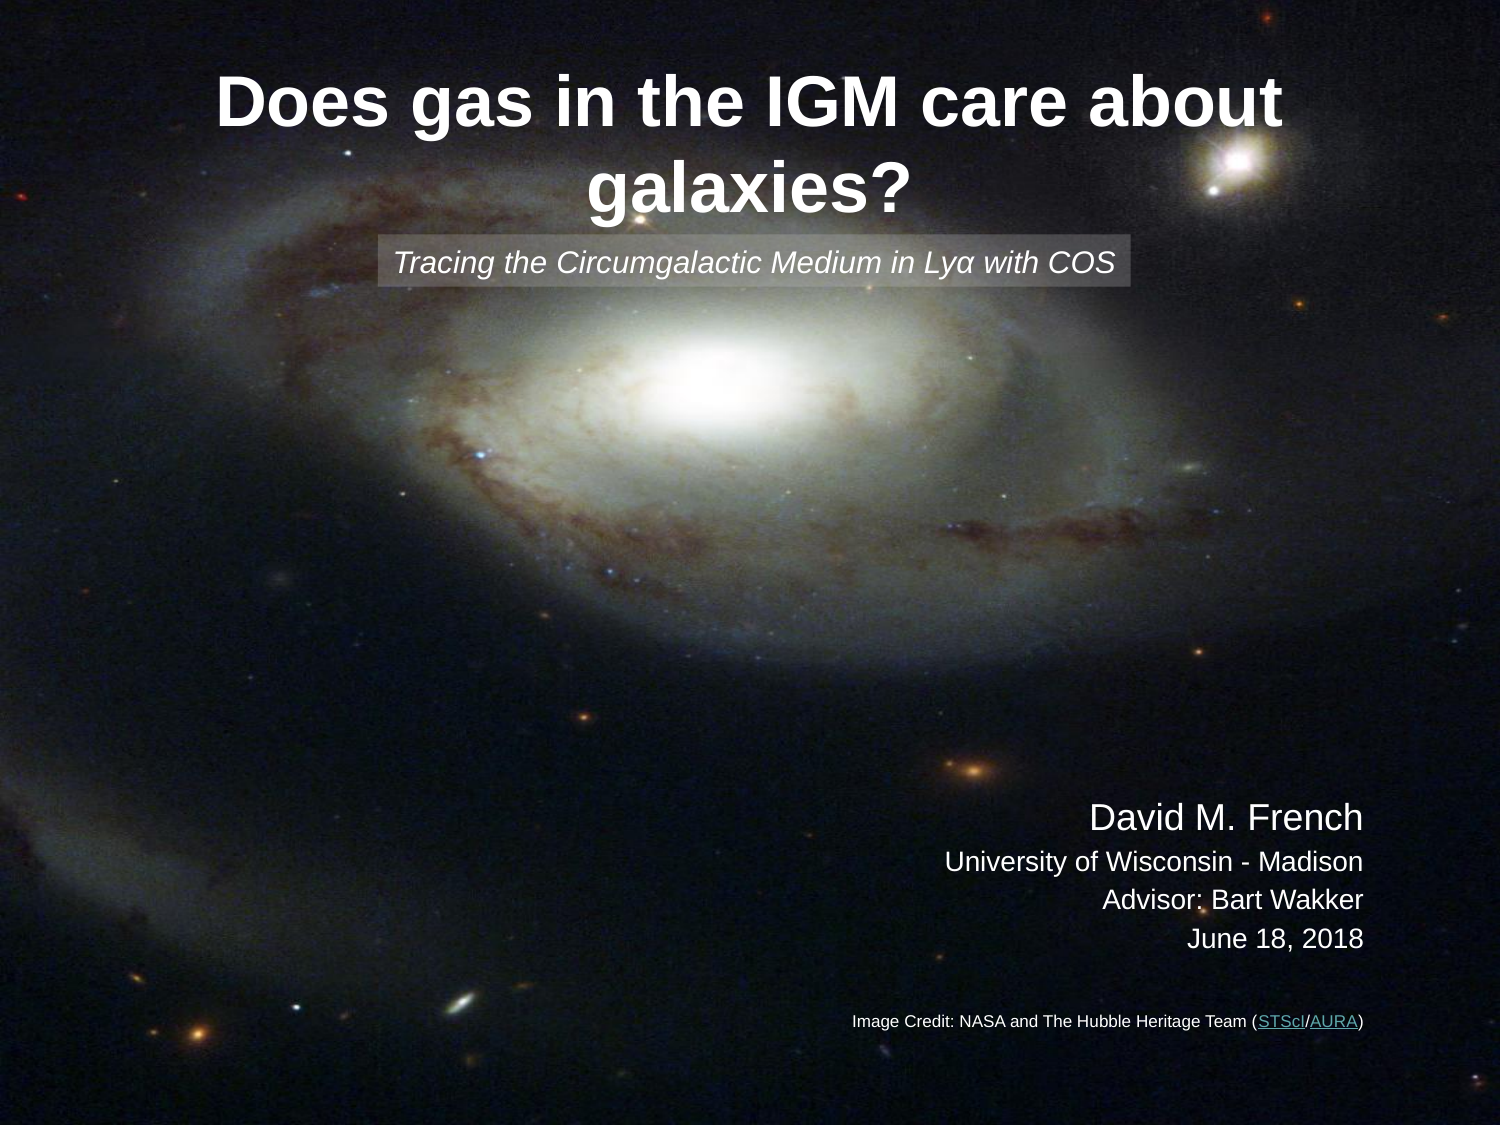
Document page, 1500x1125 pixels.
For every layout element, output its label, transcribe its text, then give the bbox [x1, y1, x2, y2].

text_box Image Credit: NASA and The Hubble Heritage Team (STScI/AURA) [831, 998, 1375, 1033]
title Does gas in the IGM care about galaxies? [124, 57, 1375, 239]
text_box Tracing the Circumgalactic Medium in Lyα with COS [377, 234, 1131, 287]
picture [0, 0, 1500, 1125]
subtitle David M. French University of Wisconsin - Madison Advisor: Bart Wakker June 18, 2018 [418, 774, 1376, 984]
